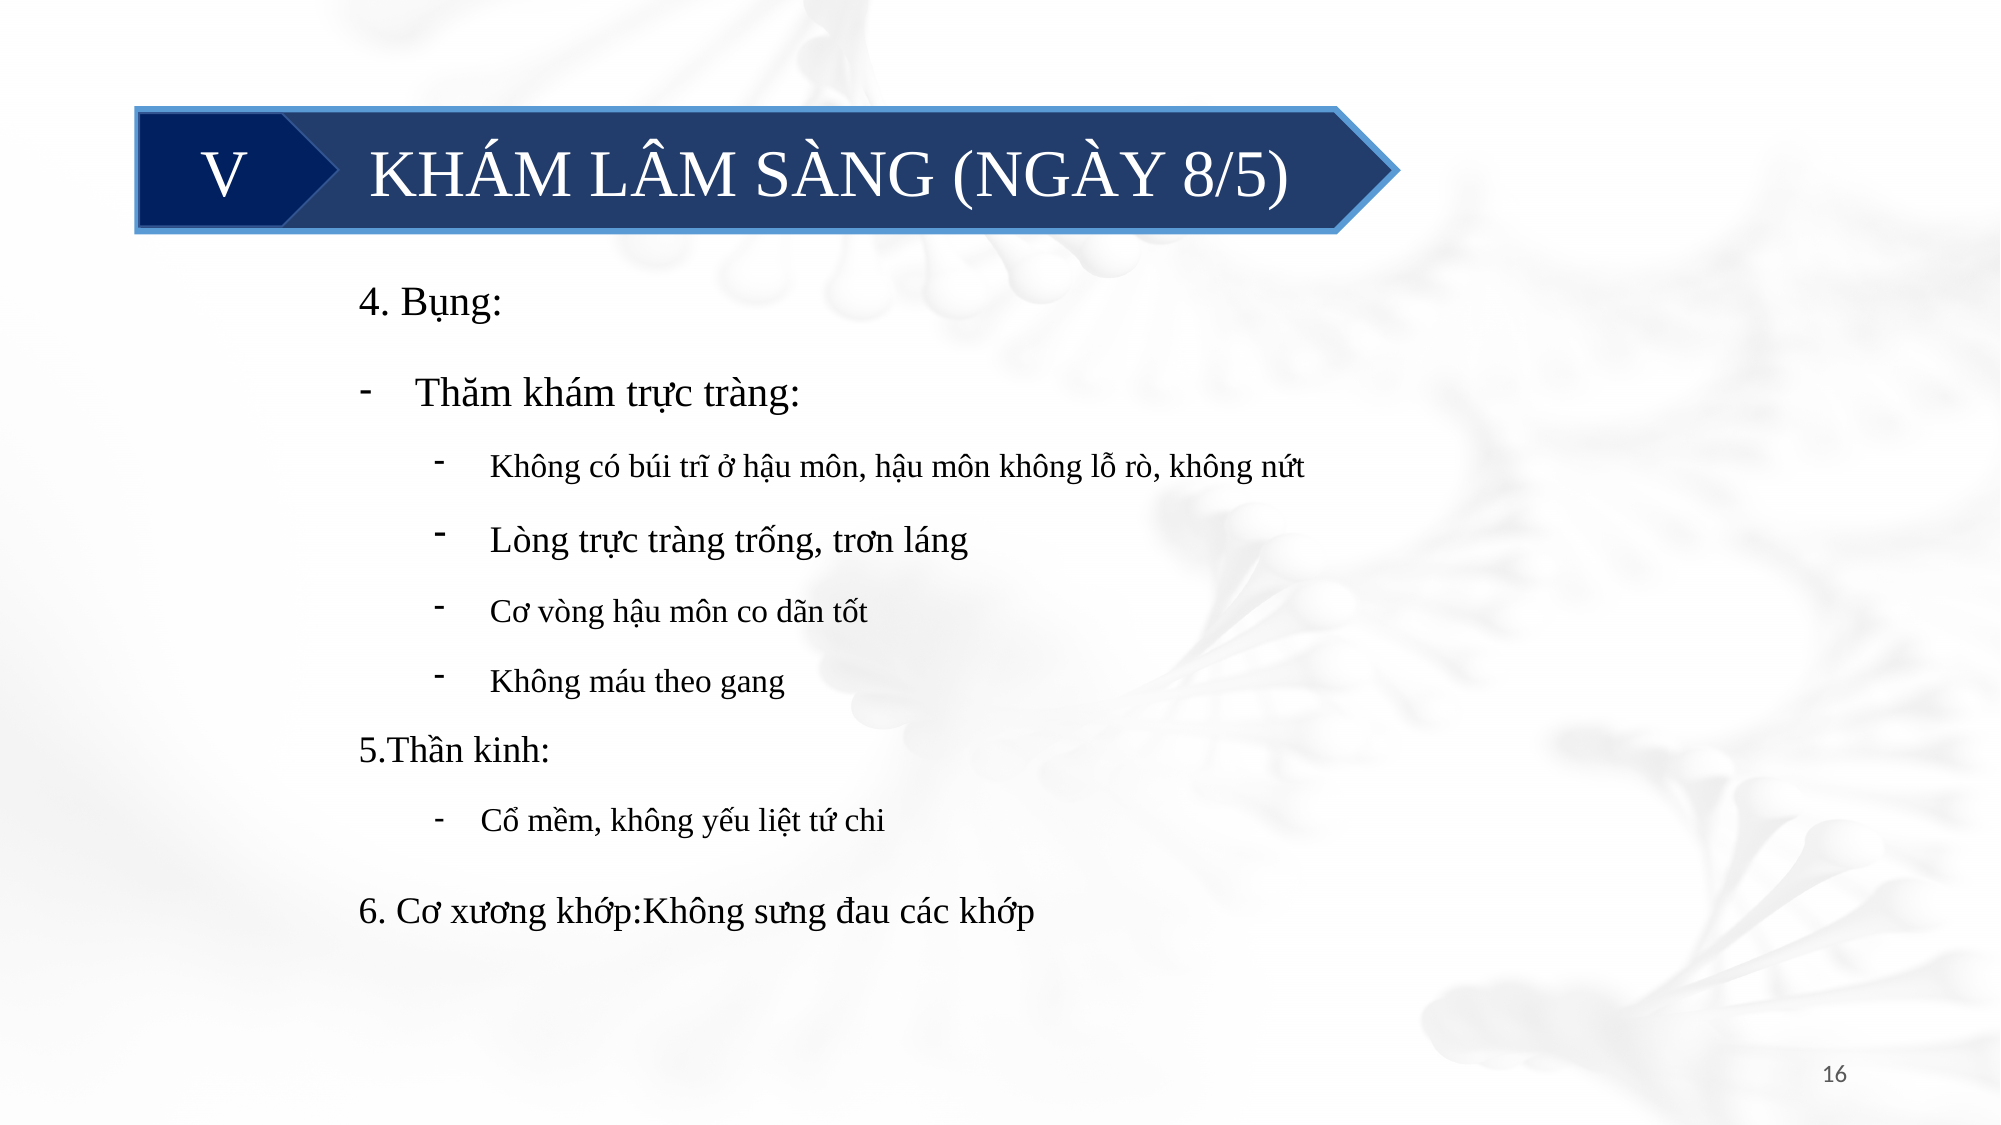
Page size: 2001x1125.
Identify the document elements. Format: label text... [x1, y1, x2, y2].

text_box KHÁM LÂM SÀNG (NGÀY 8/5) [136, 108, 1398, 233]
slide_number 16 [1412, 1042, 1863, 1103]
text_box V [138, 112, 341, 228]
text_box 6. Cơ xương khớp:Không sưng đau các khớp [324, 875, 1325, 938]
text_box 5.Thần kinh: [324, 714, 1325, 778]
list 4. Bụng: Thăm khám trực tràng: Không có búi trĩ ở hậu môn, hậu môn không lỗ rò, không nứt Lòng trực tràng trống, trơn láng Cơ vòng hậu môn co dãn tốt Không máu theo gang Cổ mềm, không yếu liệt tứ chi [324, 262, 1675, 983]
